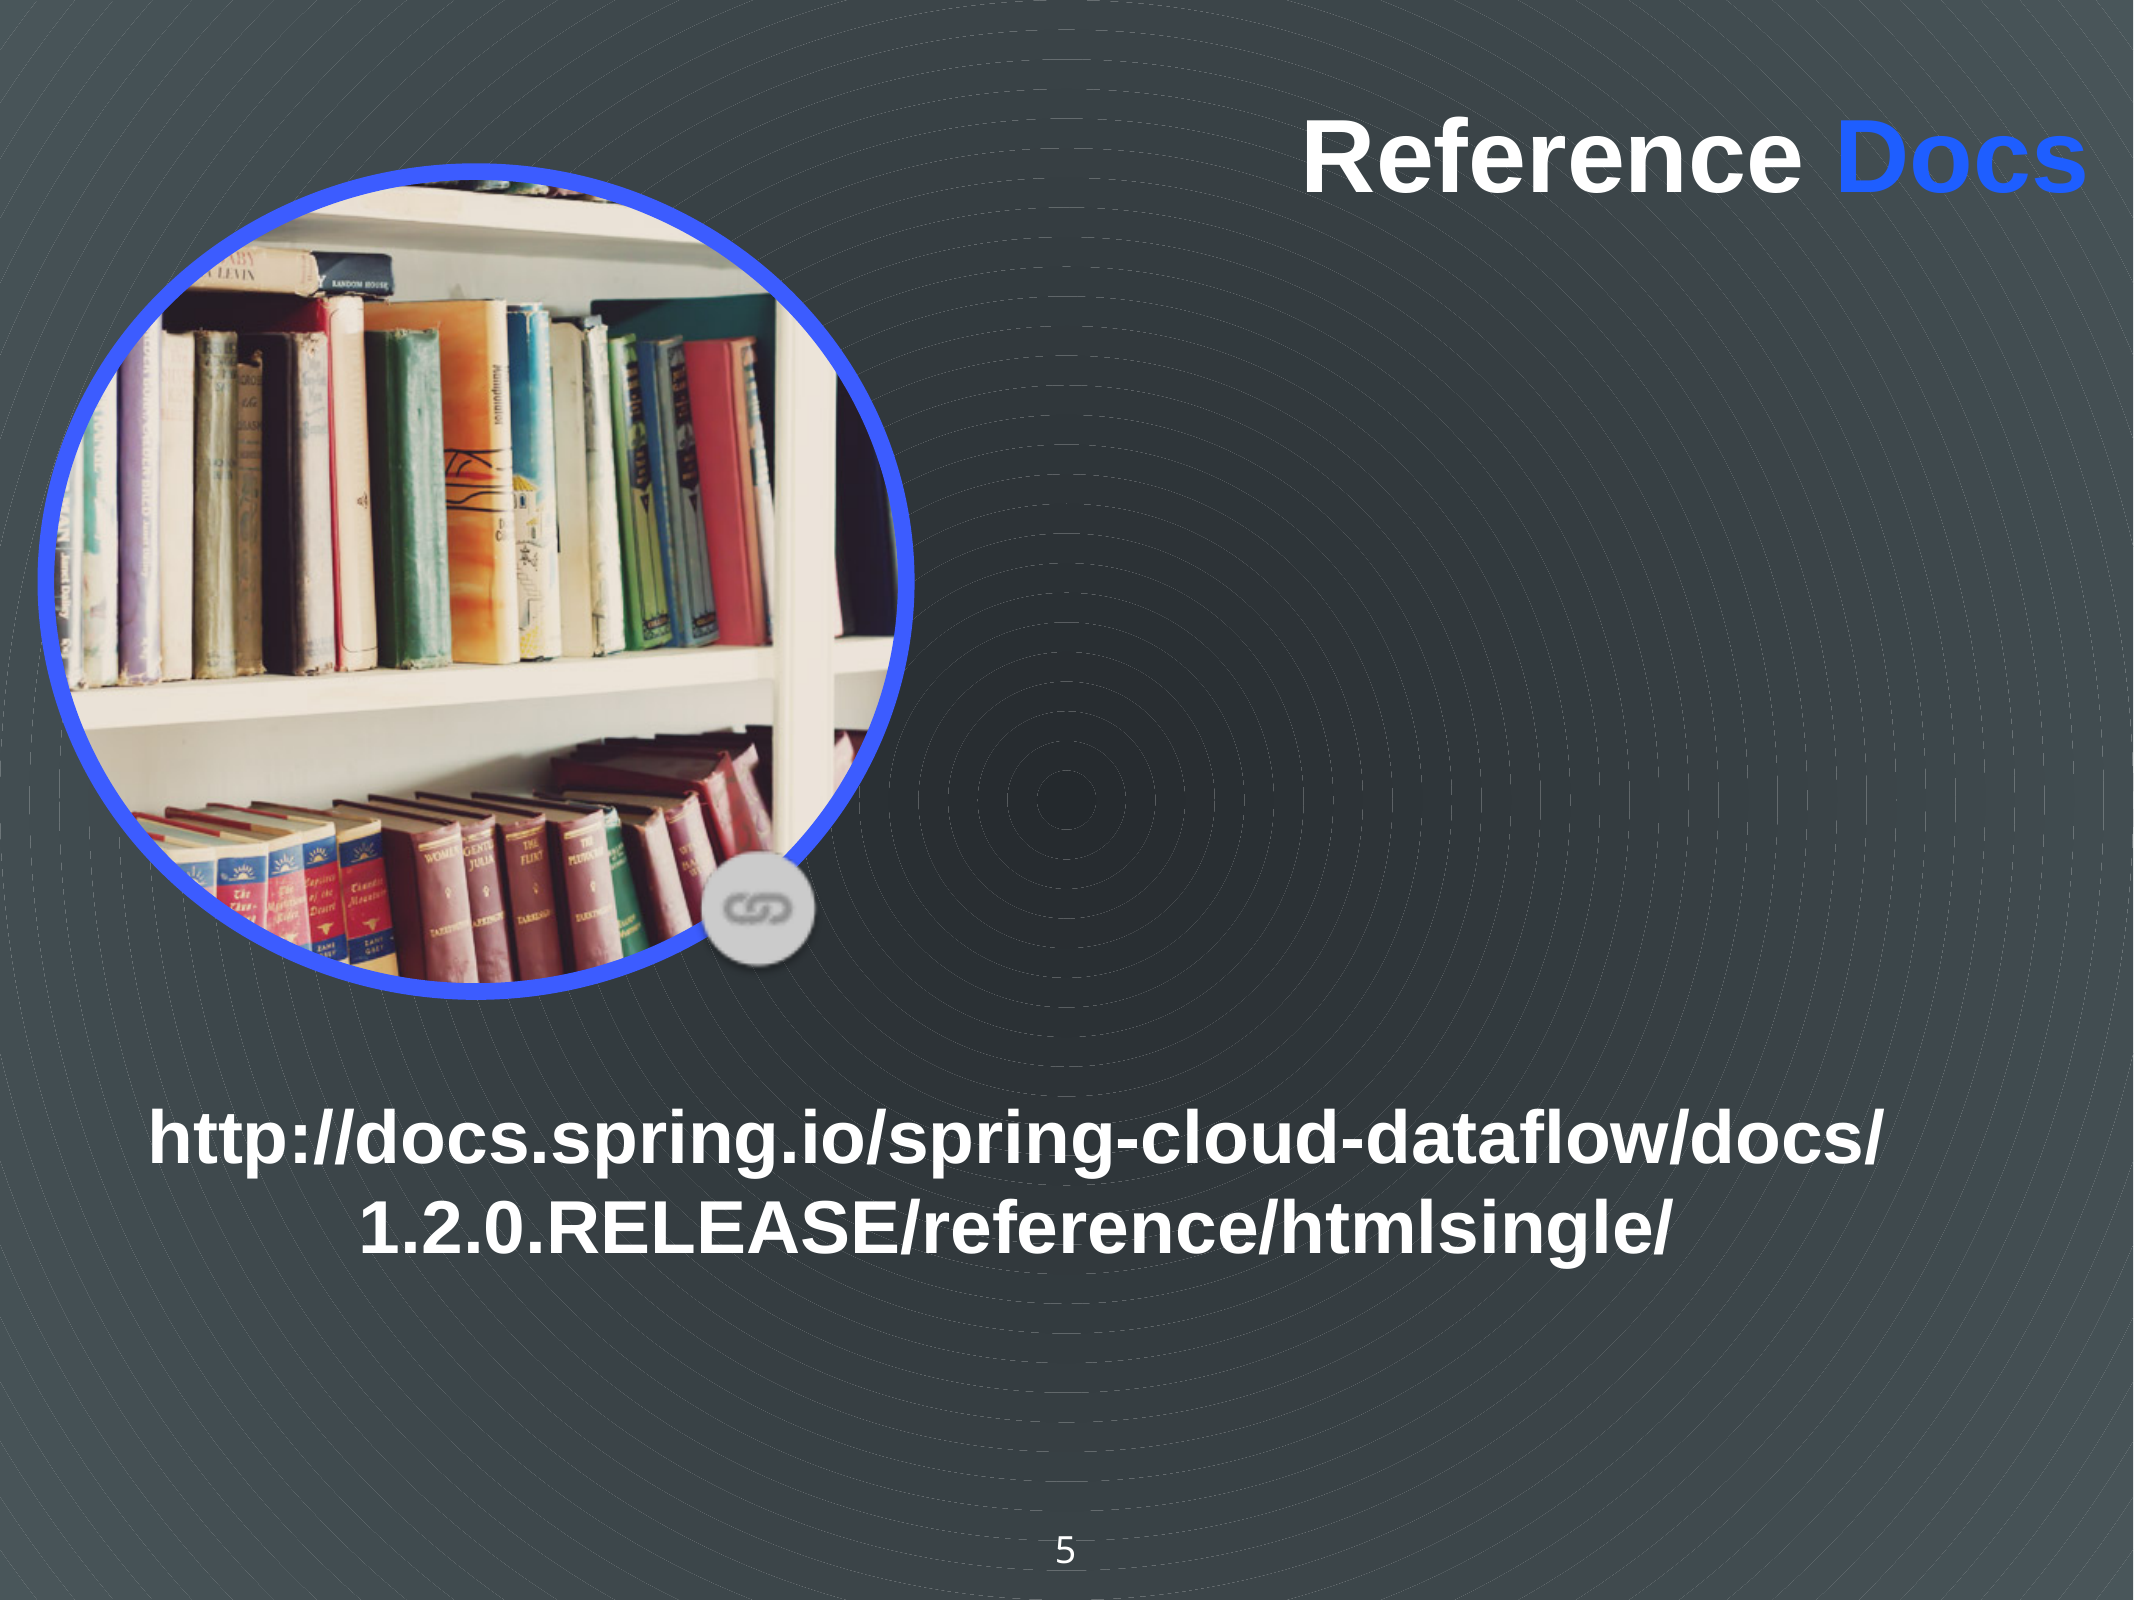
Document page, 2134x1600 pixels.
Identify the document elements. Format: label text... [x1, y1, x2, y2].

picture [689, 845, 829, 985]
text_box Reference Docs [1292, 79, 2098, 222]
slide_number 5 [1045, 1517, 1086, 1581]
text_box http://docs.spring.io/spring-cloud-dataflow/docs/1.2.0.RELEASE/reference/htmlsingle/ [0, 1080, 2057, 1277]
text_box [45, 171, 907, 992]
